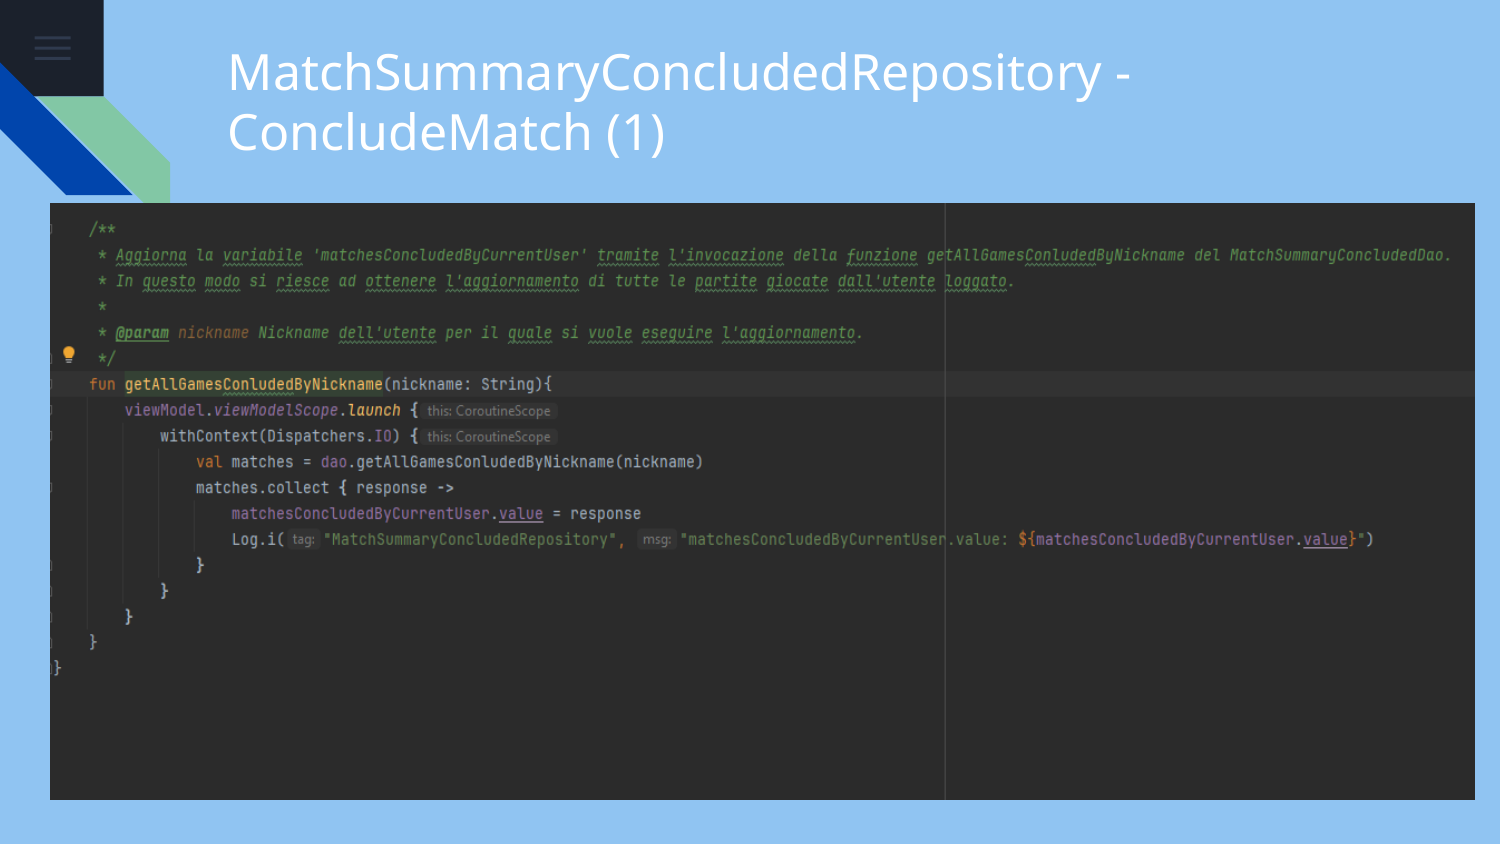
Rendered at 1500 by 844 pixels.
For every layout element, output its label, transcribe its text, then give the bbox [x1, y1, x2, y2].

picture [49, 203, 1475, 800]
title MatchSummaryConcludedRepository - ConcludeMatch (1) [212, 25, 1475, 178]
